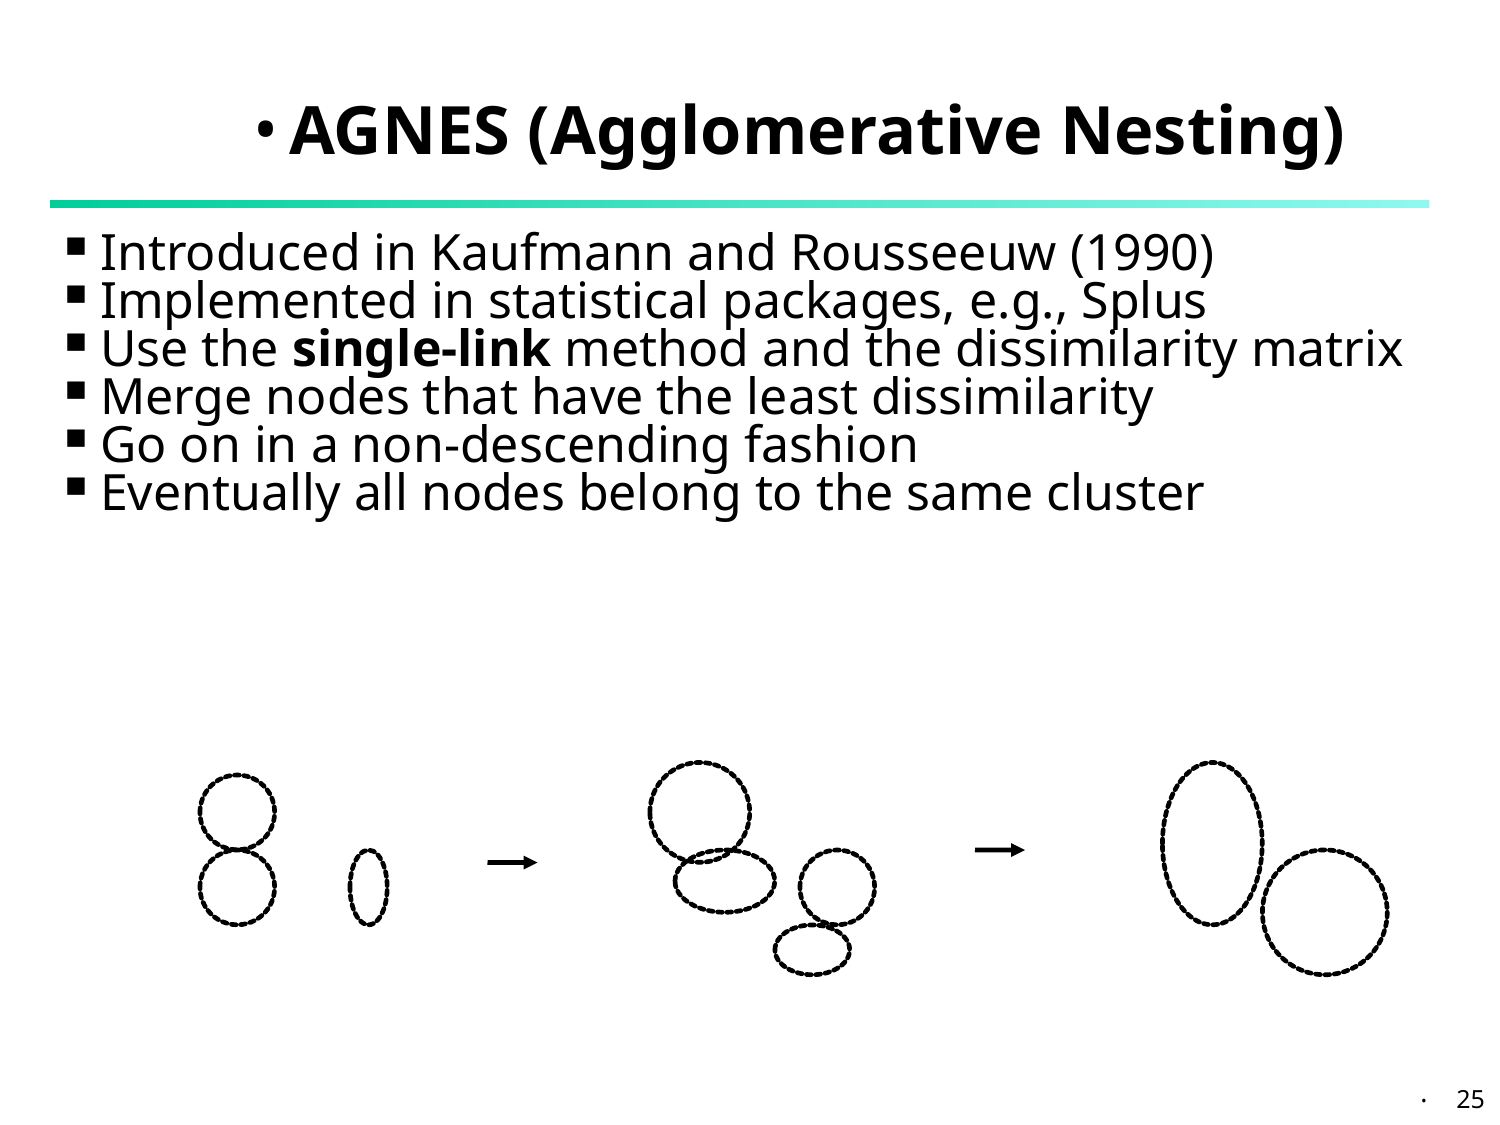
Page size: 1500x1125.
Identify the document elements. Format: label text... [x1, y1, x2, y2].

text_box [199, 849, 275, 925]
text_box [799, 849, 875, 925]
text_box [974, 843, 1026, 857]
text_box <number> [1187, 1062, 1500, 1125]
text_box [1162, 762, 1263, 925]
text_box [349, 849, 388, 925]
text_box Introduced in Kaufmann and Rousseeuw (1990) Implemented in statistical packages, e.g., Splus Use the single-link method and the dissimilarity matrix Merge nodes that have the least dissimilarity Go on in a non-descending fashion Eventually all nodes belong to the same cluster [50, 224, 1463, 700]
text_box [199, 774, 275, 850]
text_box [487, 856, 538, 869]
text_box [774, 924, 850, 975]
text_box [1262, 849, 1388, 975]
text_box [649, 762, 750, 861]
text_box [675, 849, 775, 913]
text_box AGNES (Agglomerative Nesting) [212, 50, 1388, 175]
